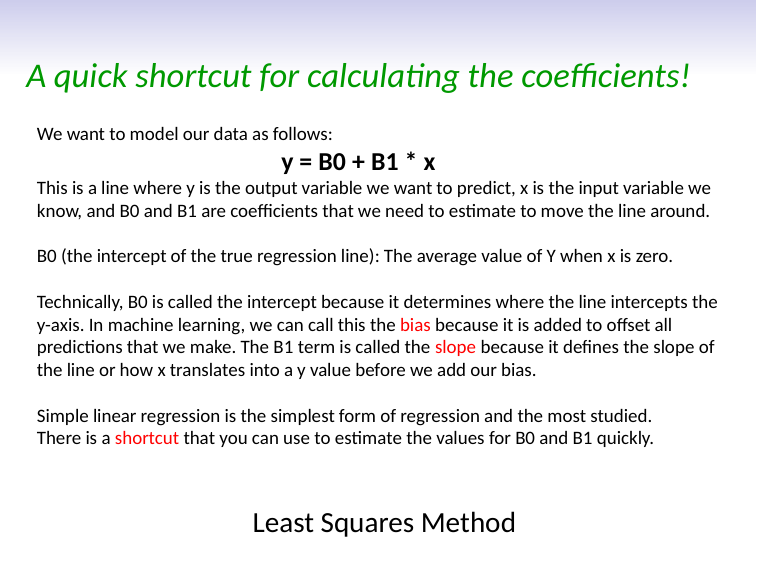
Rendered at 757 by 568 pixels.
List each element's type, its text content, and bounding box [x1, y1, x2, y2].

picture [0, 0, 756, 74]
text_box Least Squares Method [115, 496, 654, 546]
list We want to model our data as follows: y = B0 + B1 * x This is a line where y is the output variable we want to predict, x is the input variable we know, and B0 and B1 are coefficients that we need to estimate to move the line around. B0 (the intercept of the true regression line): The average value of Y when x is zero. Technically, B0 is called the intercept because it determines where the line intercepts the y-axis. In machine learning, we can call this the bias because it is added to offset all predictions that we make. The B1 term is called the slope because it defines the slope of the line or how x translates into a y value before we add our bias. Simple linear regression is the simplest form of regression and the most studied. There is a shortcut that you can use to estimate the values for B0 and B1 quickly. [36, 121, 720, 473]
title A quick shortcut for calculating the coefficients! [26, 52, 730, 164]
